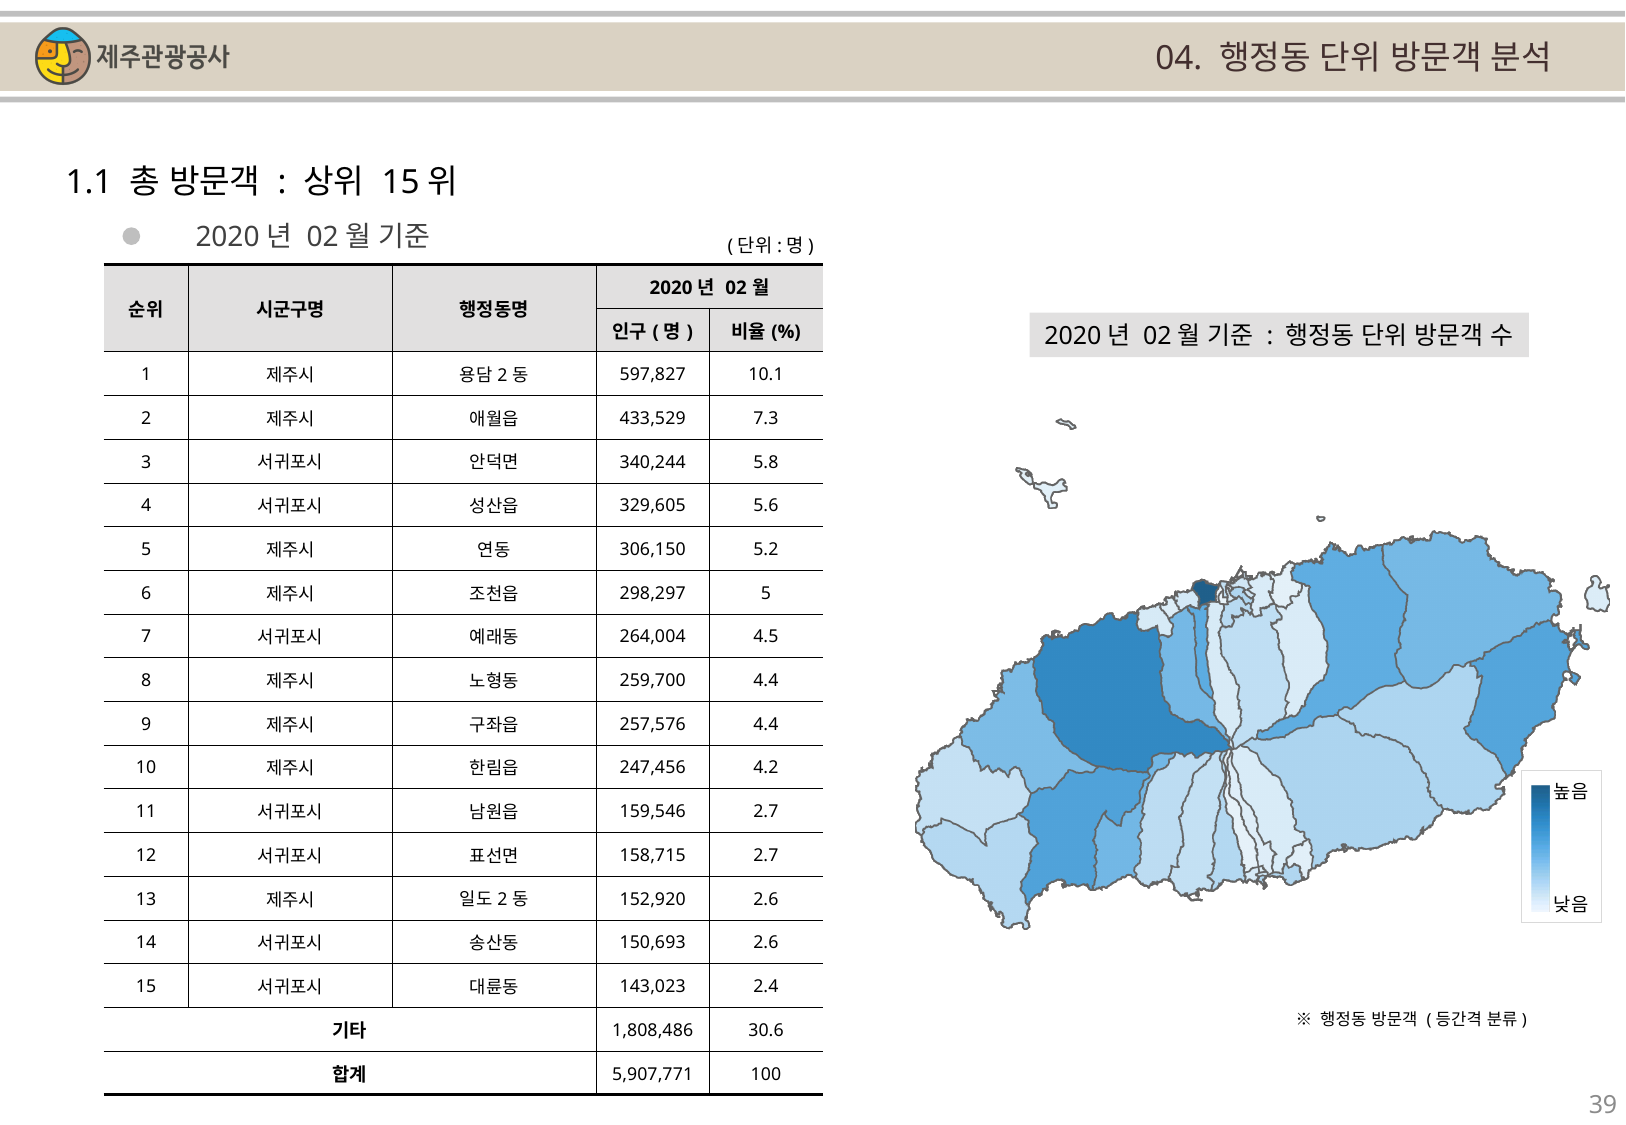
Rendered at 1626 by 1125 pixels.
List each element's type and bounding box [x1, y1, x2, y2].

table_cell [189, 746, 392, 788]
table_cell [393, 789, 596, 832]
table_cell [710, 352, 823, 395]
table_cell [710, 921, 823, 963]
table_cell [189, 833, 392, 876]
table_cell [710, 746, 823, 788]
table_cell [710, 964, 823, 1007]
table_cell [393, 527, 596, 570]
table_cell [597, 746, 709, 788]
table_cell [189, 964, 392, 1007]
table_header [189, 266, 392, 351]
text_box [121, 226, 141, 246]
table_cell [393, 921, 596, 963]
table_cell [104, 833, 188, 876]
table_cell [189, 440, 392, 483]
table_cell [189, 615, 392, 657]
table_cell [393, 964, 596, 1007]
table_cell [104, 1008, 596, 1051]
table_cell [710, 527, 823, 570]
table_cell [393, 658, 596, 701]
table_cell [597, 527, 709, 570]
table_cell [597, 833, 709, 876]
table_cell [104, 658, 188, 701]
table_cell [104, 440, 188, 483]
table_cell [597, 658, 709, 701]
table_cell [597, 352, 709, 395]
table_cell [710, 1008, 823, 1051]
table_cell [597, 877, 709, 920]
table_cell [104, 527, 188, 570]
table_cell [597, 615, 709, 657]
slide_number [1251, 1063, 1618, 1123]
text_box [180, 210, 446, 260]
table_cell [597, 964, 709, 1007]
table_cell [597, 571, 709, 614]
table_cell [104, 702, 188, 745]
table_cell [104, 396, 188, 439]
table_cell [393, 484, 596, 526]
table_cell [104, 746, 188, 788]
table_cell [710, 396, 823, 439]
table_header [104, 266, 188, 351]
table_cell [189, 877, 392, 920]
table_cell [189, 527, 392, 570]
table_cell [597, 921, 709, 963]
table_cell [104, 352, 188, 395]
table_cell [104, 877, 188, 920]
table_cell [104, 921, 188, 963]
table_cell [597, 396, 709, 439]
table_cell [710, 833, 823, 876]
table_cell [189, 702, 392, 745]
table_cell [104, 571, 188, 614]
table_cell [393, 877, 596, 920]
table_cell [710, 440, 823, 483]
table_cell [189, 571, 392, 614]
picture [915, 236, 1610, 1112]
table_cell [597, 1052, 709, 1093]
text_box [50, 152, 1144, 208]
table_cell [104, 1052, 596, 1093]
text_box [1521, 770, 1618, 925]
table_cell [597, 440, 709, 483]
table_cell [189, 352, 392, 395]
table_cell [597, 789, 709, 832]
text_box [713, 226, 829, 264]
table_cell [393, 352, 596, 395]
table_cell [393, 746, 596, 788]
table_cell [393, 702, 596, 745]
table_cell [710, 702, 823, 745]
table_cell [710, 1052, 823, 1093]
text_box [1042, 28, 1595, 84]
table_cell [710, 877, 823, 920]
table_cell [393, 571, 596, 614]
table_cell [393, 833, 596, 876]
table_cell [710, 571, 823, 614]
table_cell [710, 789, 823, 832]
table_cell [597, 484, 709, 526]
table_cell [710, 309, 823, 351]
table_cell [189, 921, 392, 963]
table_cell [189, 484, 392, 526]
table_cell [393, 396, 596, 439]
table_cell [393, 440, 596, 483]
table_cell [597, 702, 709, 745]
table_cell [393, 615, 596, 657]
table_cell [104, 964, 188, 1007]
table_cell [104, 789, 188, 832]
table_cell [710, 484, 823, 526]
table_cell [189, 789, 392, 832]
table_cell [710, 615, 823, 657]
table_cell [189, 658, 392, 701]
table_cell [104, 484, 188, 526]
table_cell [597, 309, 709, 351]
table_cell [597, 1008, 709, 1051]
picture [31, 26, 232, 87]
table_cell [710, 658, 823, 701]
table_cell [104, 615, 188, 657]
table_cell [189, 396, 392, 439]
table_header [597, 266, 823, 308]
table_header [393, 266, 596, 351]
